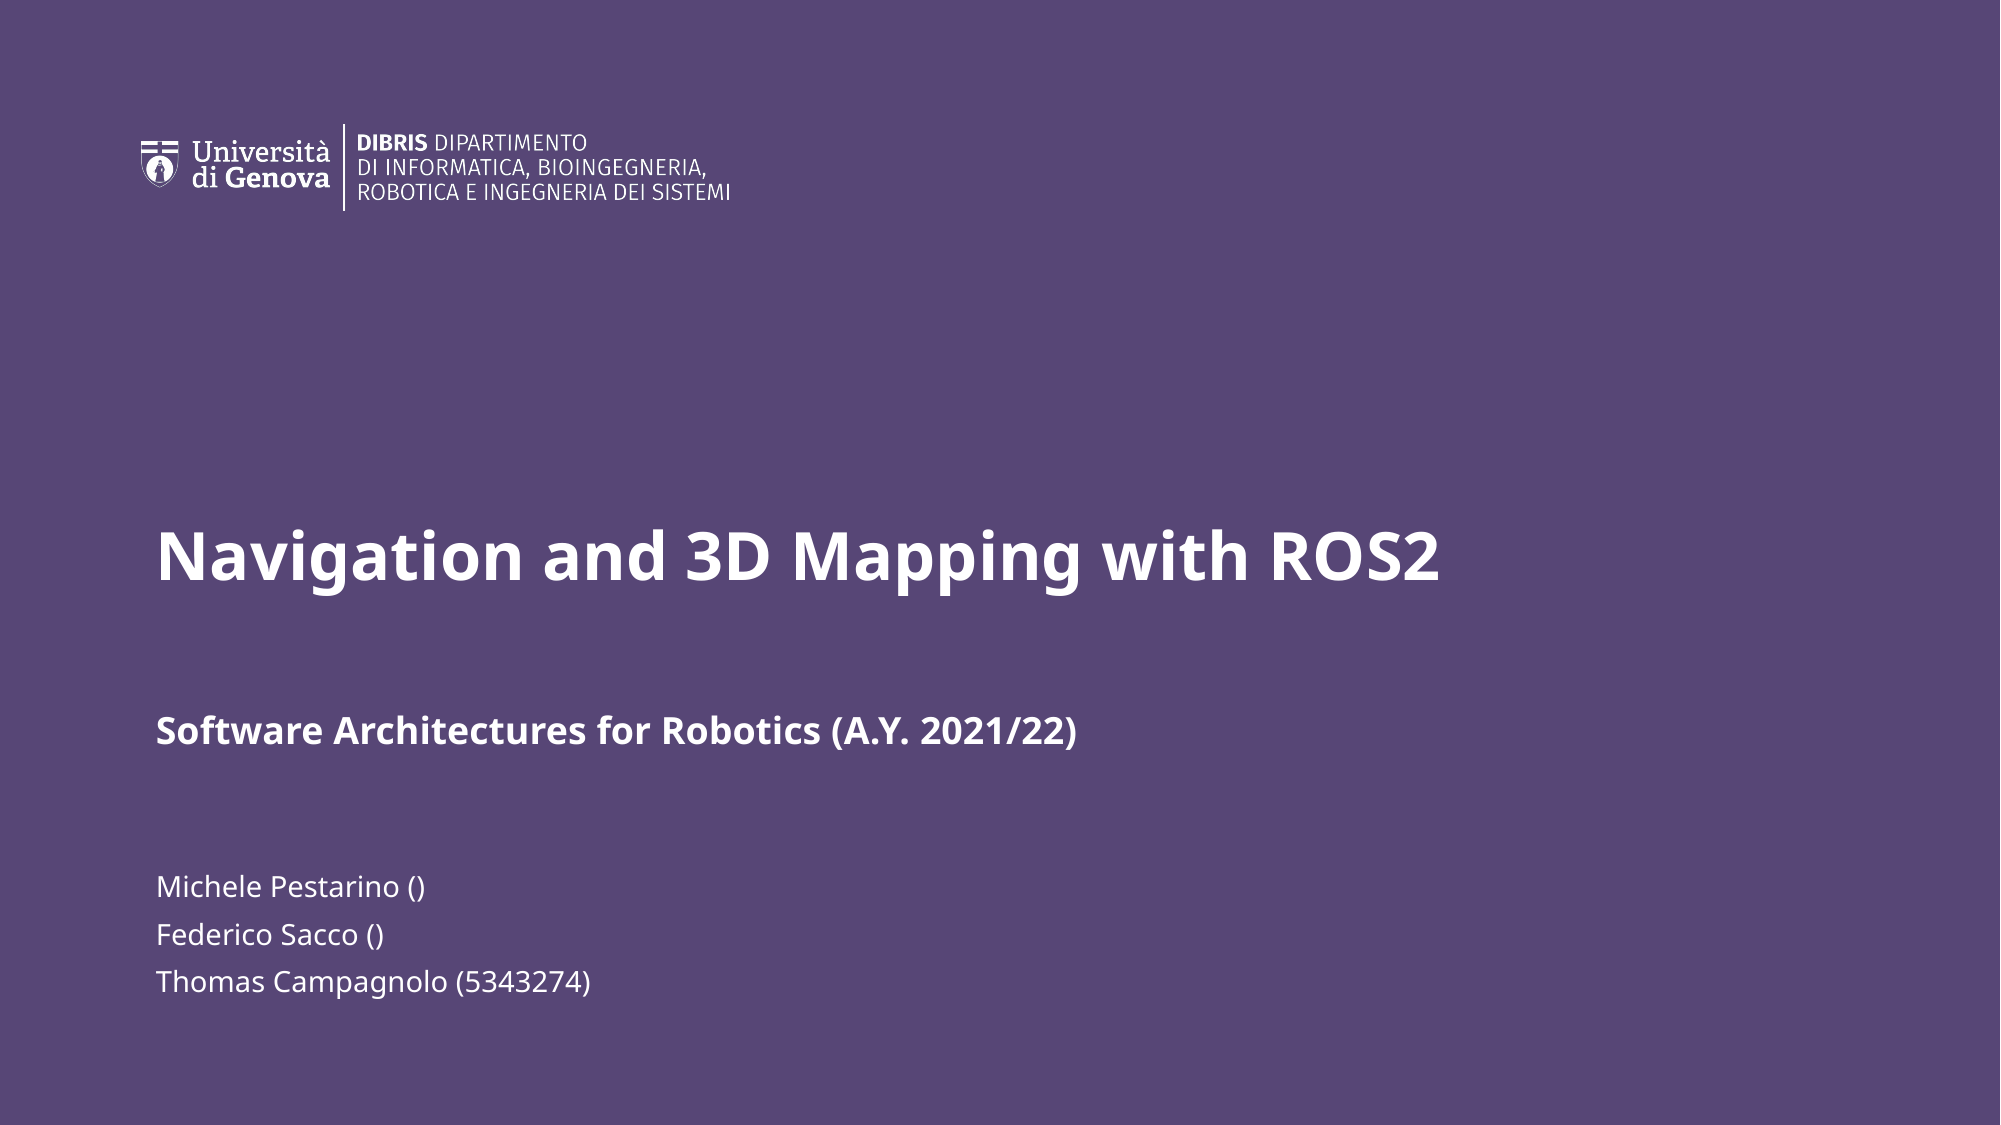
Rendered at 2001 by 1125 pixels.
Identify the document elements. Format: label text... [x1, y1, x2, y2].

subtitle Michele Pestarino () Federico Sacco () Thomas Campagnolo (5343274) [140, 860, 1853, 1011]
title Navigation and 3D Mapping with ROS2 [140, 264, 1853, 609]
picture [141, 124, 729, 211]
list Software Architectures for Robotics (A.Y. 2021/22) [140, 671, 1853, 794]
